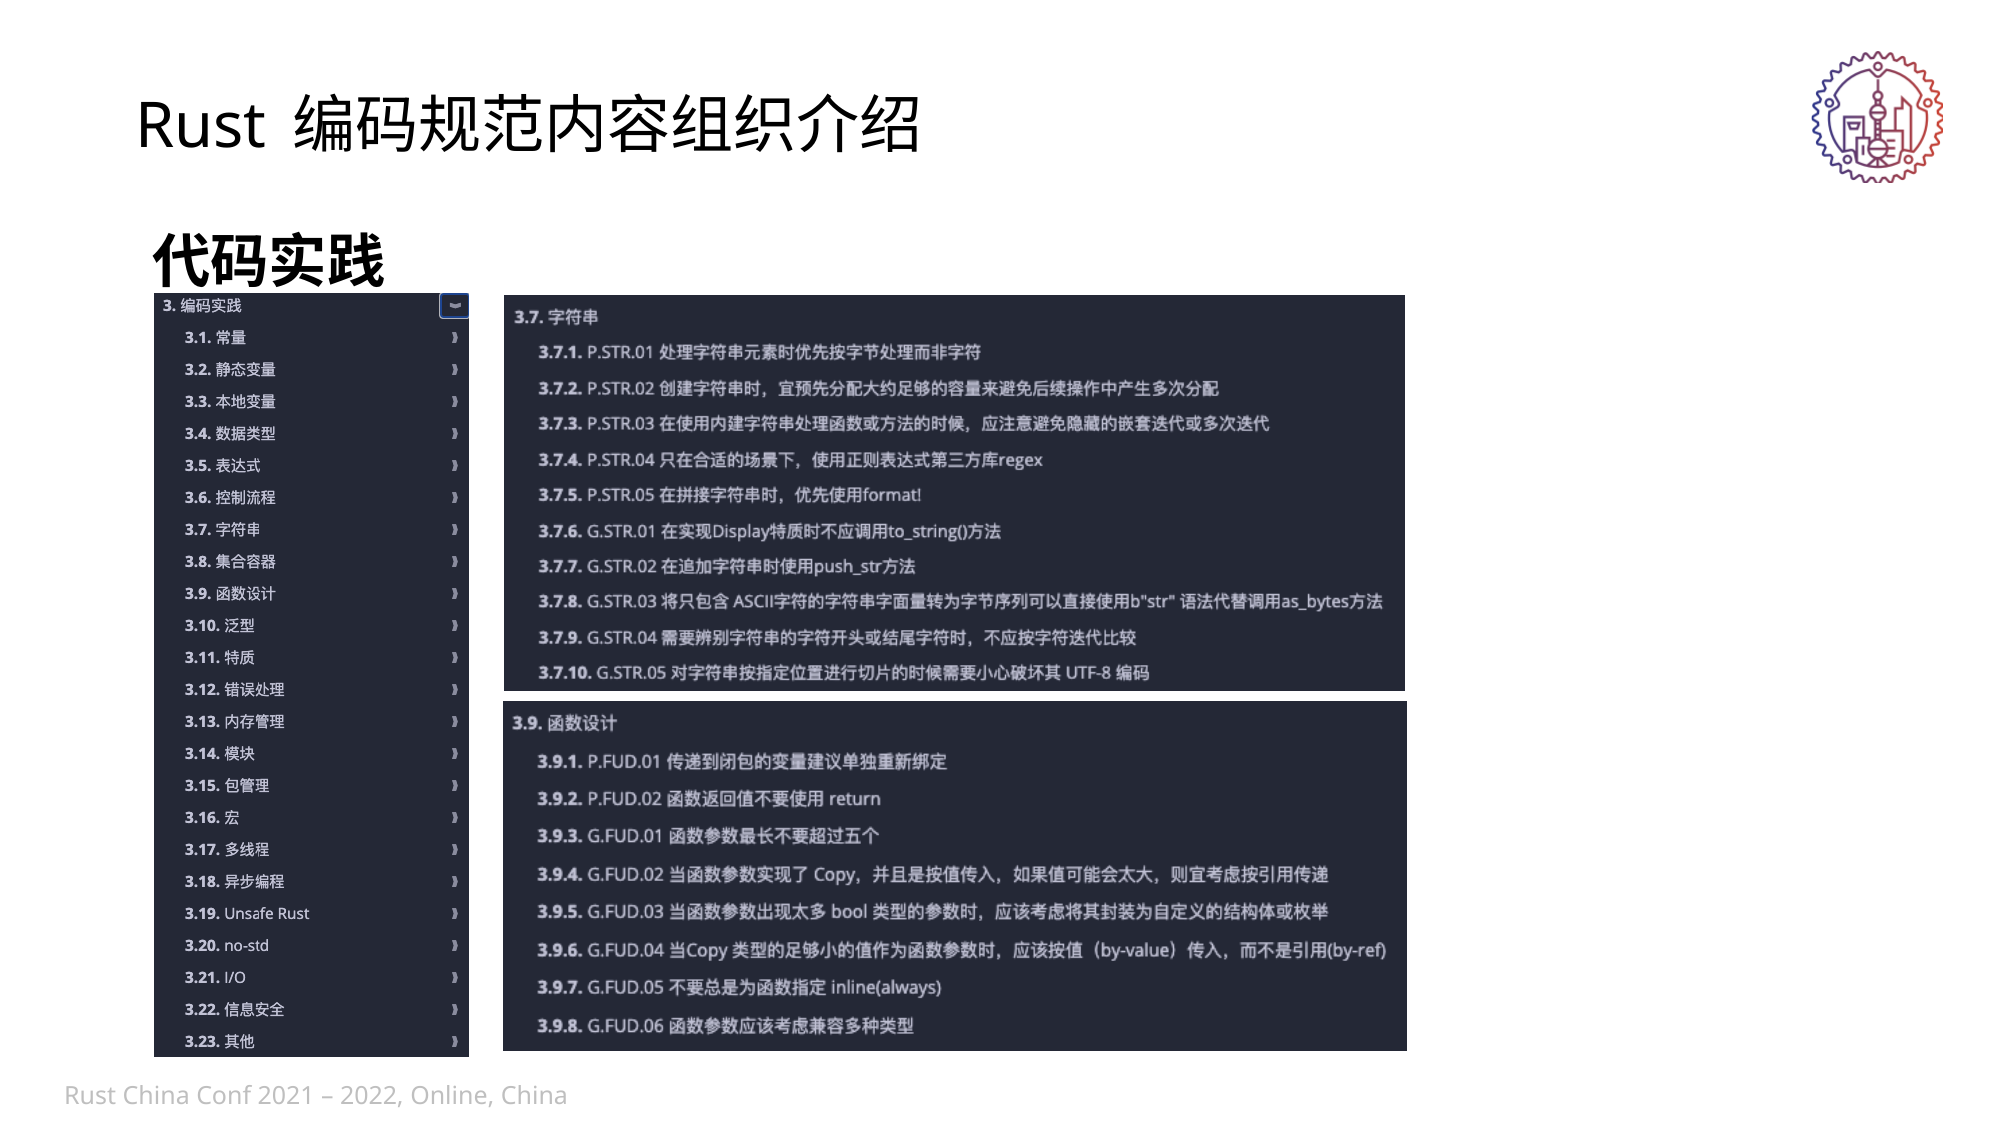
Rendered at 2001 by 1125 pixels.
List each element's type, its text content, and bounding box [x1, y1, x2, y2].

title Rust 编码规范内容组织介绍 [120, 85, 1578, 169]
picture [153, 293, 469, 1057]
list 代码实践 [137, 217, 1863, 931]
picture [503, 701, 1407, 1051]
picture [504, 295, 1405, 691]
